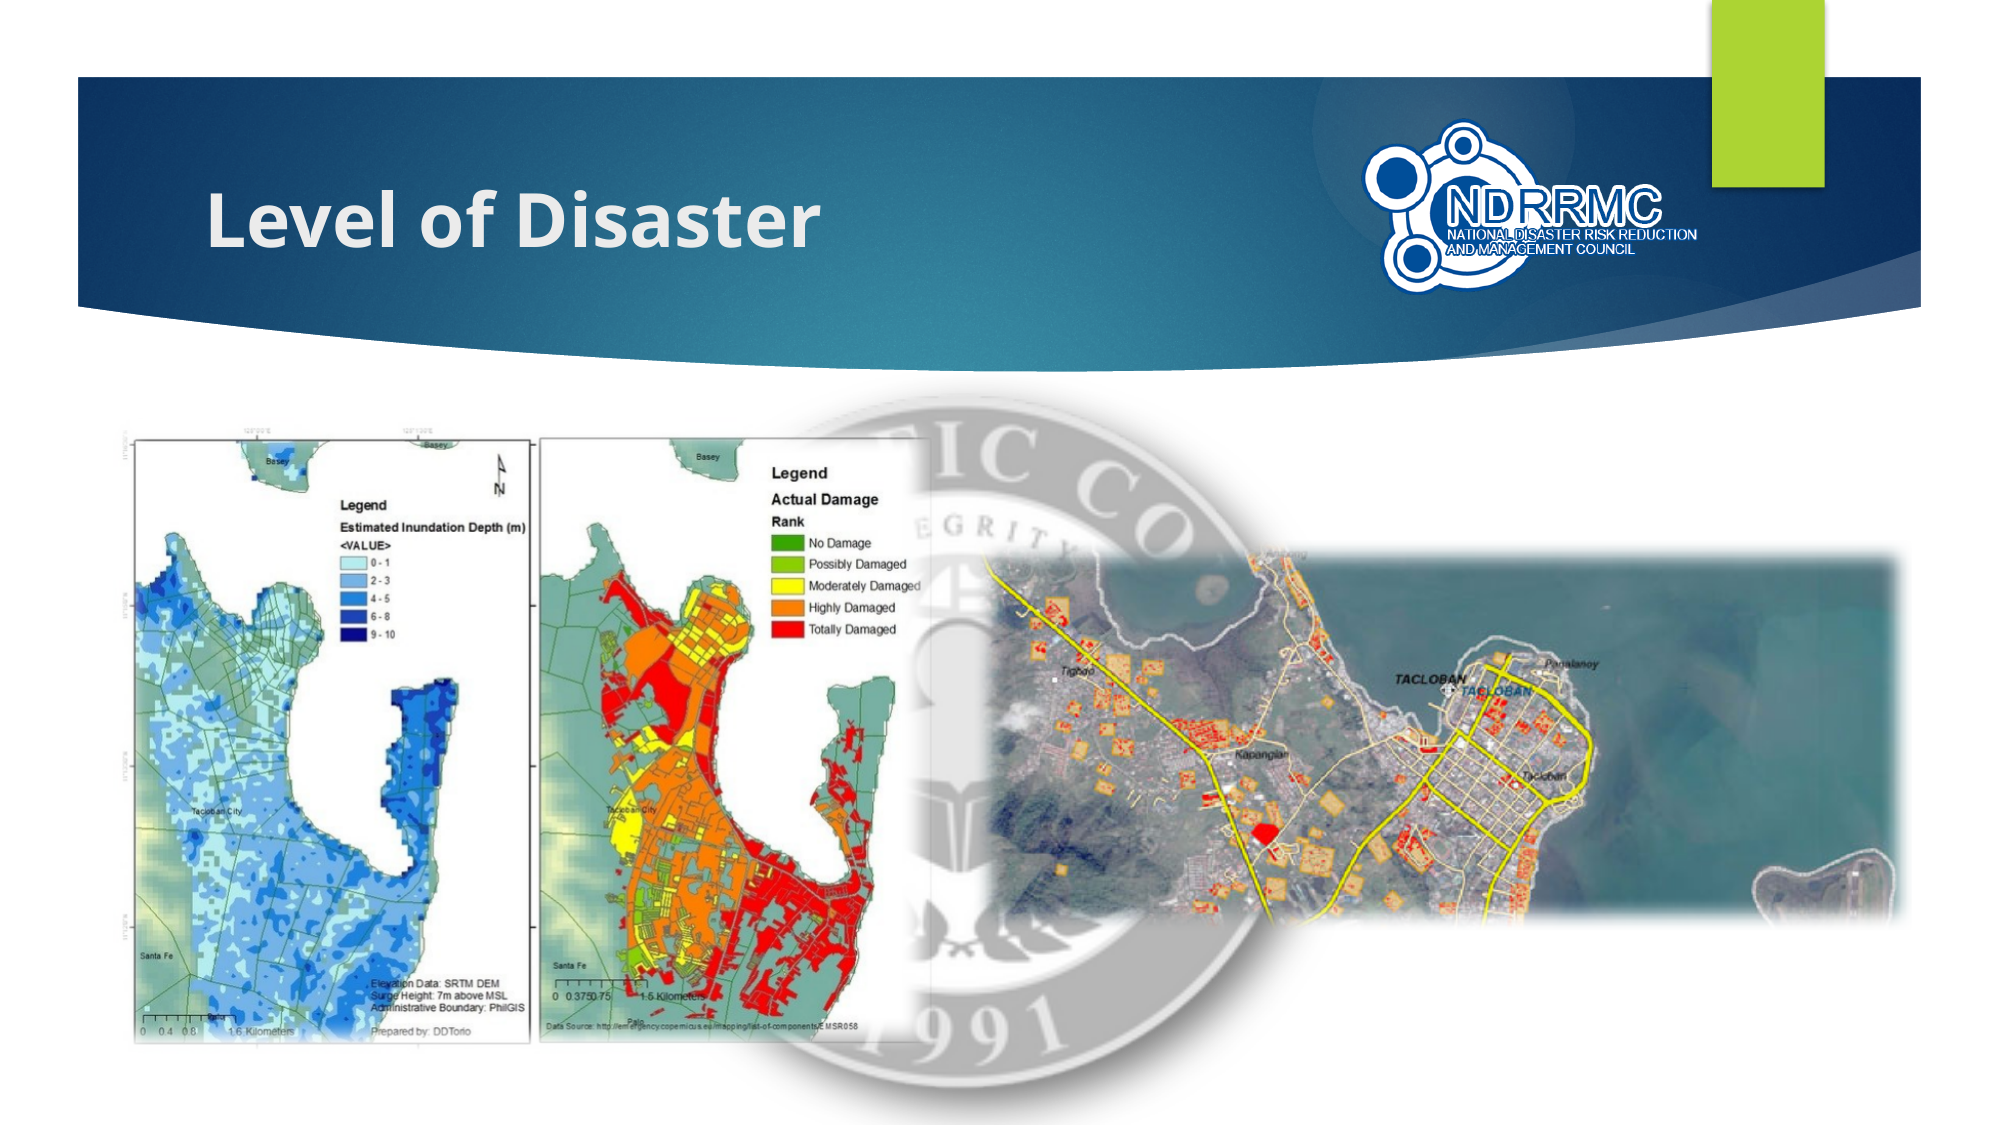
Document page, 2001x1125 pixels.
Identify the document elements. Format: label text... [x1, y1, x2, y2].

picture [1361, 118, 1698, 295]
title Level of Disaster [189, 159, 1355, 276]
picture [113, 379, 1913, 1107]
